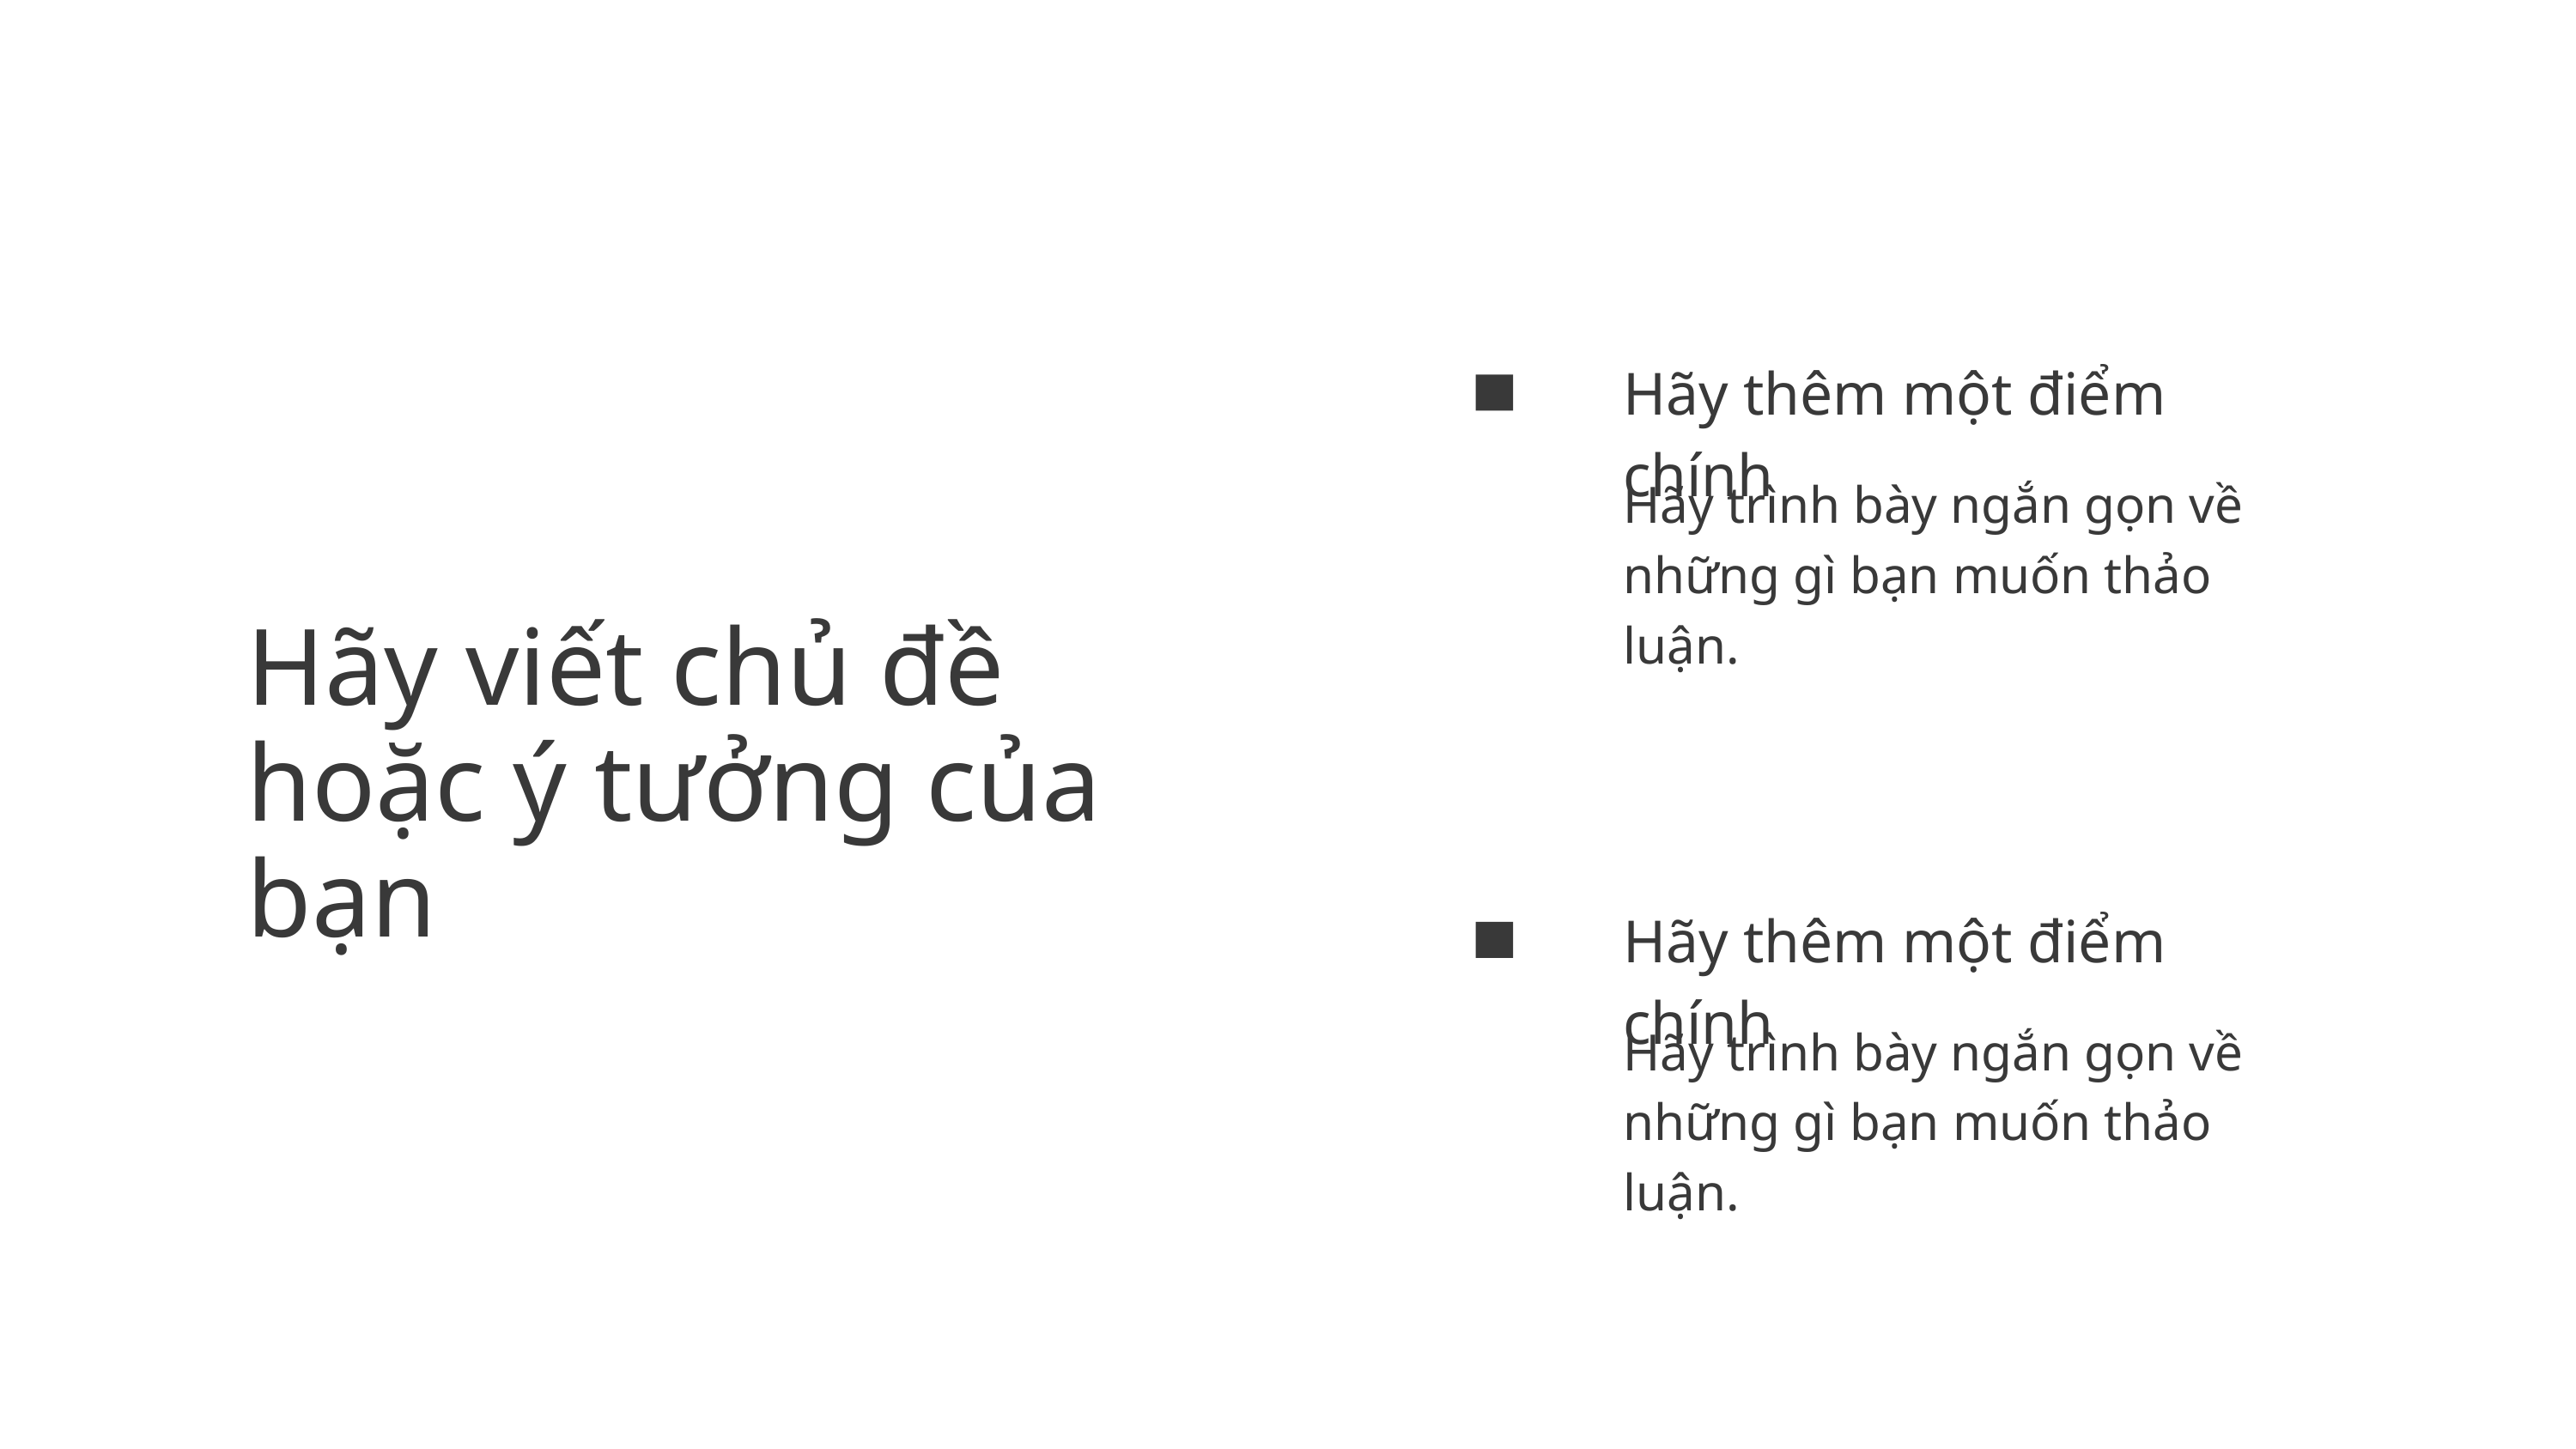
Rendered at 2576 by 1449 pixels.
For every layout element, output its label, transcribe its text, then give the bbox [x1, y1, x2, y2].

text_box Hãy trình bày ngắn gọn về những gì bạn muốn thảo luận. [1623, 1010, 2269, 1222]
text_box Hãy trình bày ngắn gọn về những gì bạn muốn thảo luận. [1623, 463, 2269, 674]
text_box [1475, 374, 1514, 411]
text_box Hãy thêm một điểm chính [1623, 893, 2269, 1010]
text_box [1475, 921, 1514, 958]
text_box Hãy thêm một điểm chính [1623, 345, 2269, 463]
text_box Hãy viết chủ đề hoặc ý tưởng của bạn [246, 609, 1119, 959]
